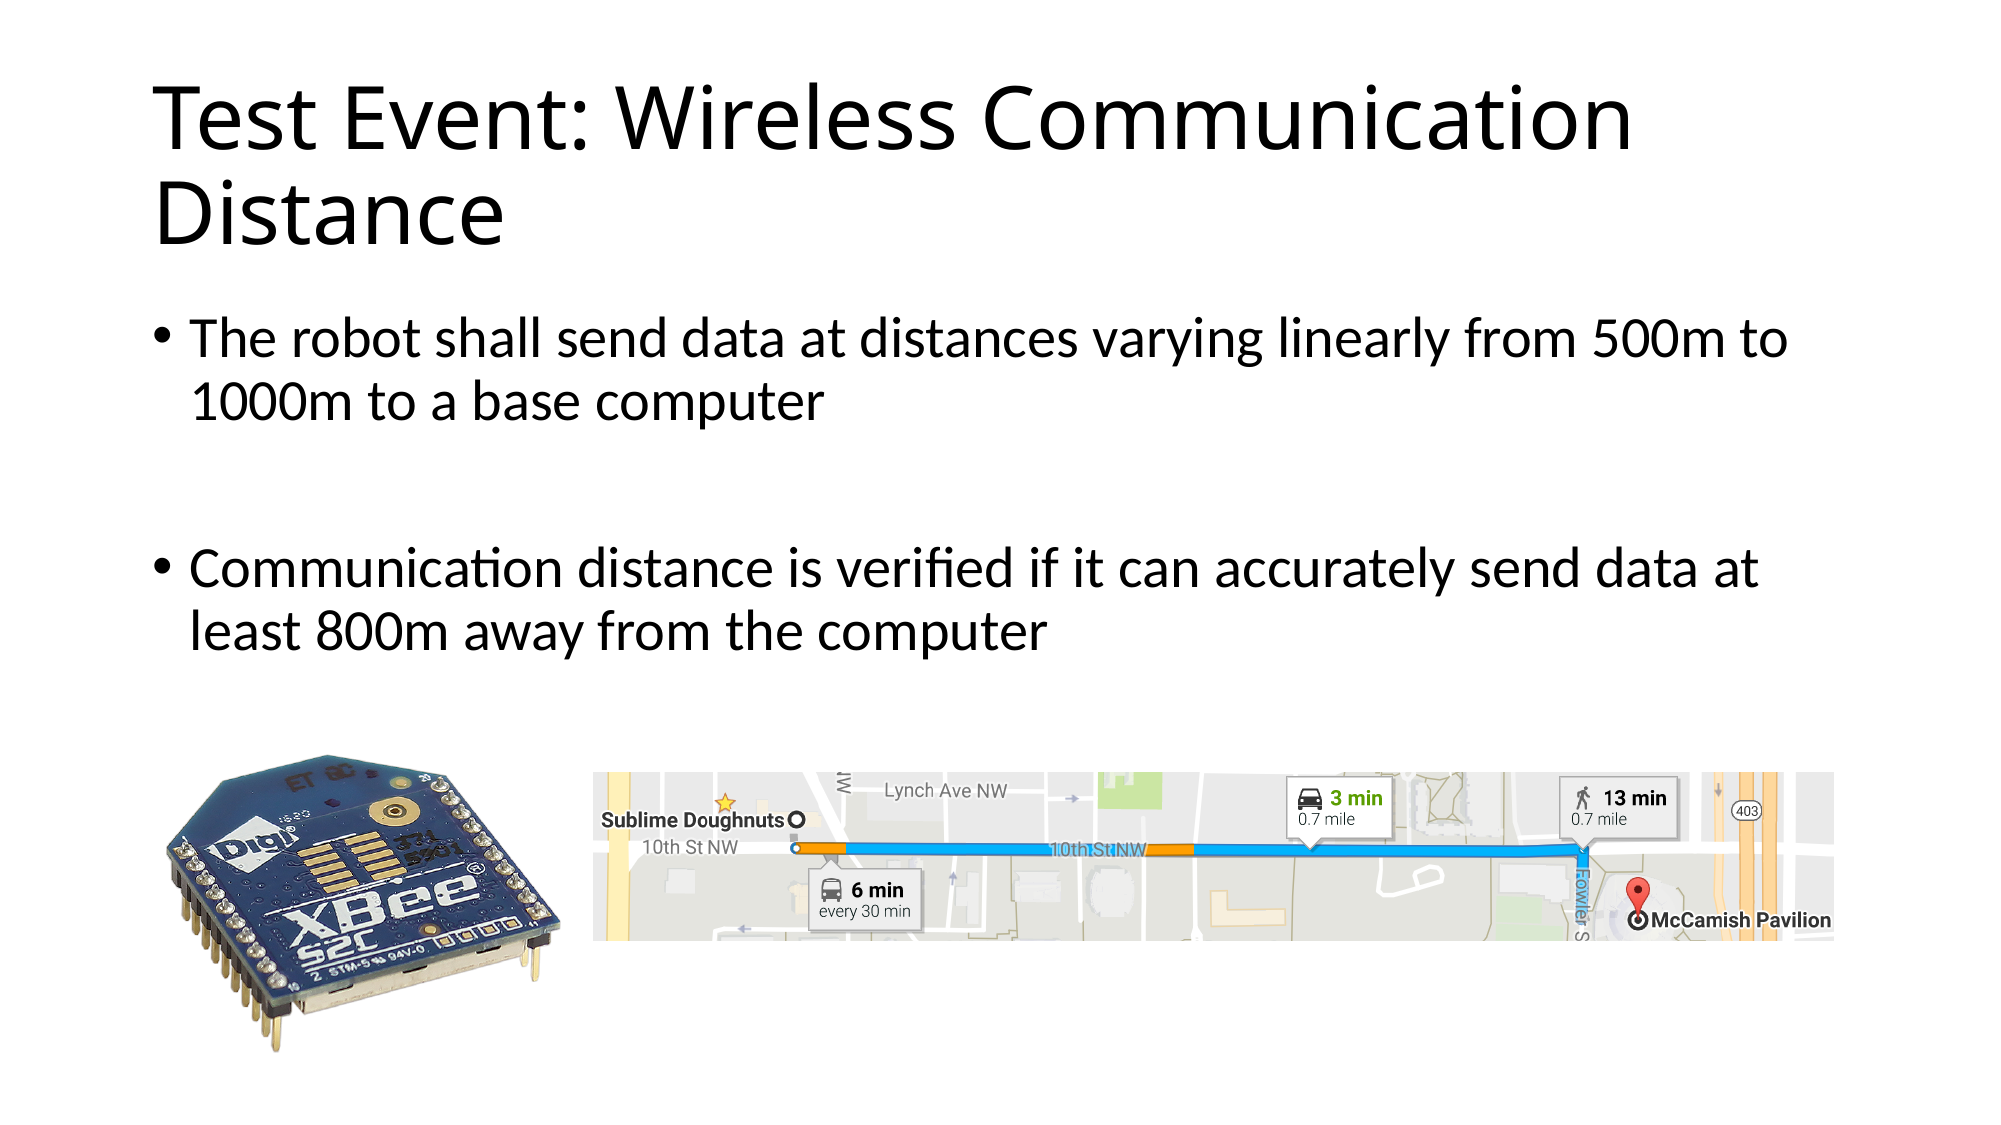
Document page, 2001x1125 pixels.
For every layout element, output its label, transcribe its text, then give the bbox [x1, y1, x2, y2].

picture [137, 691, 1834, 1106]
title Test Event: Wireless Communication Distance [137, 59, 1863, 278]
list The robot shall send data at distances varying linearly from 500m to 1000m to a base computer Communication distance is verified if it can accurately send data at least 800m away from the computer [137, 299, 1863, 692]
